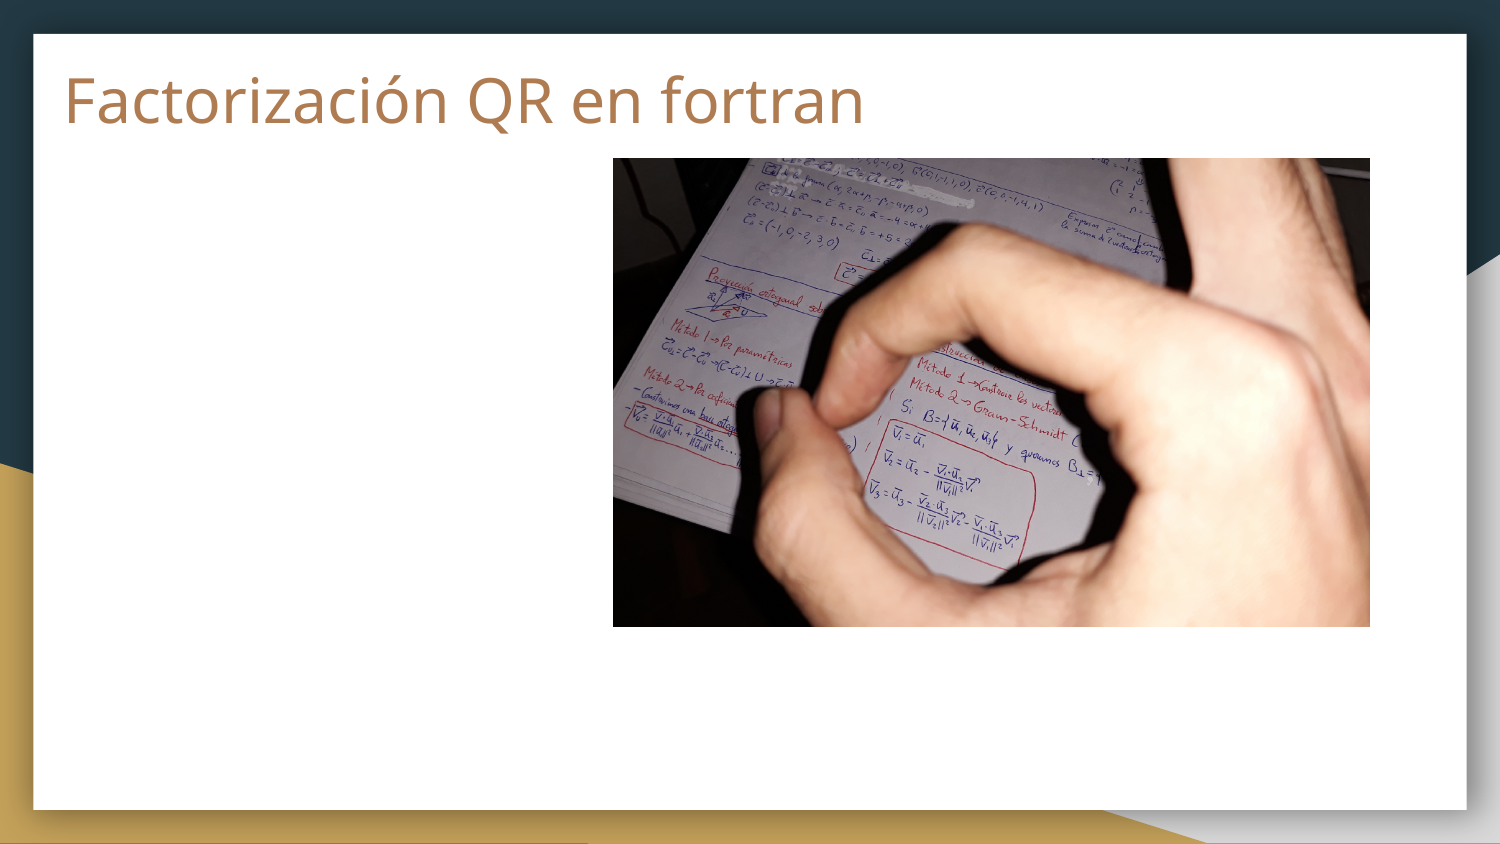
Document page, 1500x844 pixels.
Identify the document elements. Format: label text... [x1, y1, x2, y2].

picture [612, 158, 1370, 627]
title Factorización QR en fortran [48, 45, 1281, 203]
